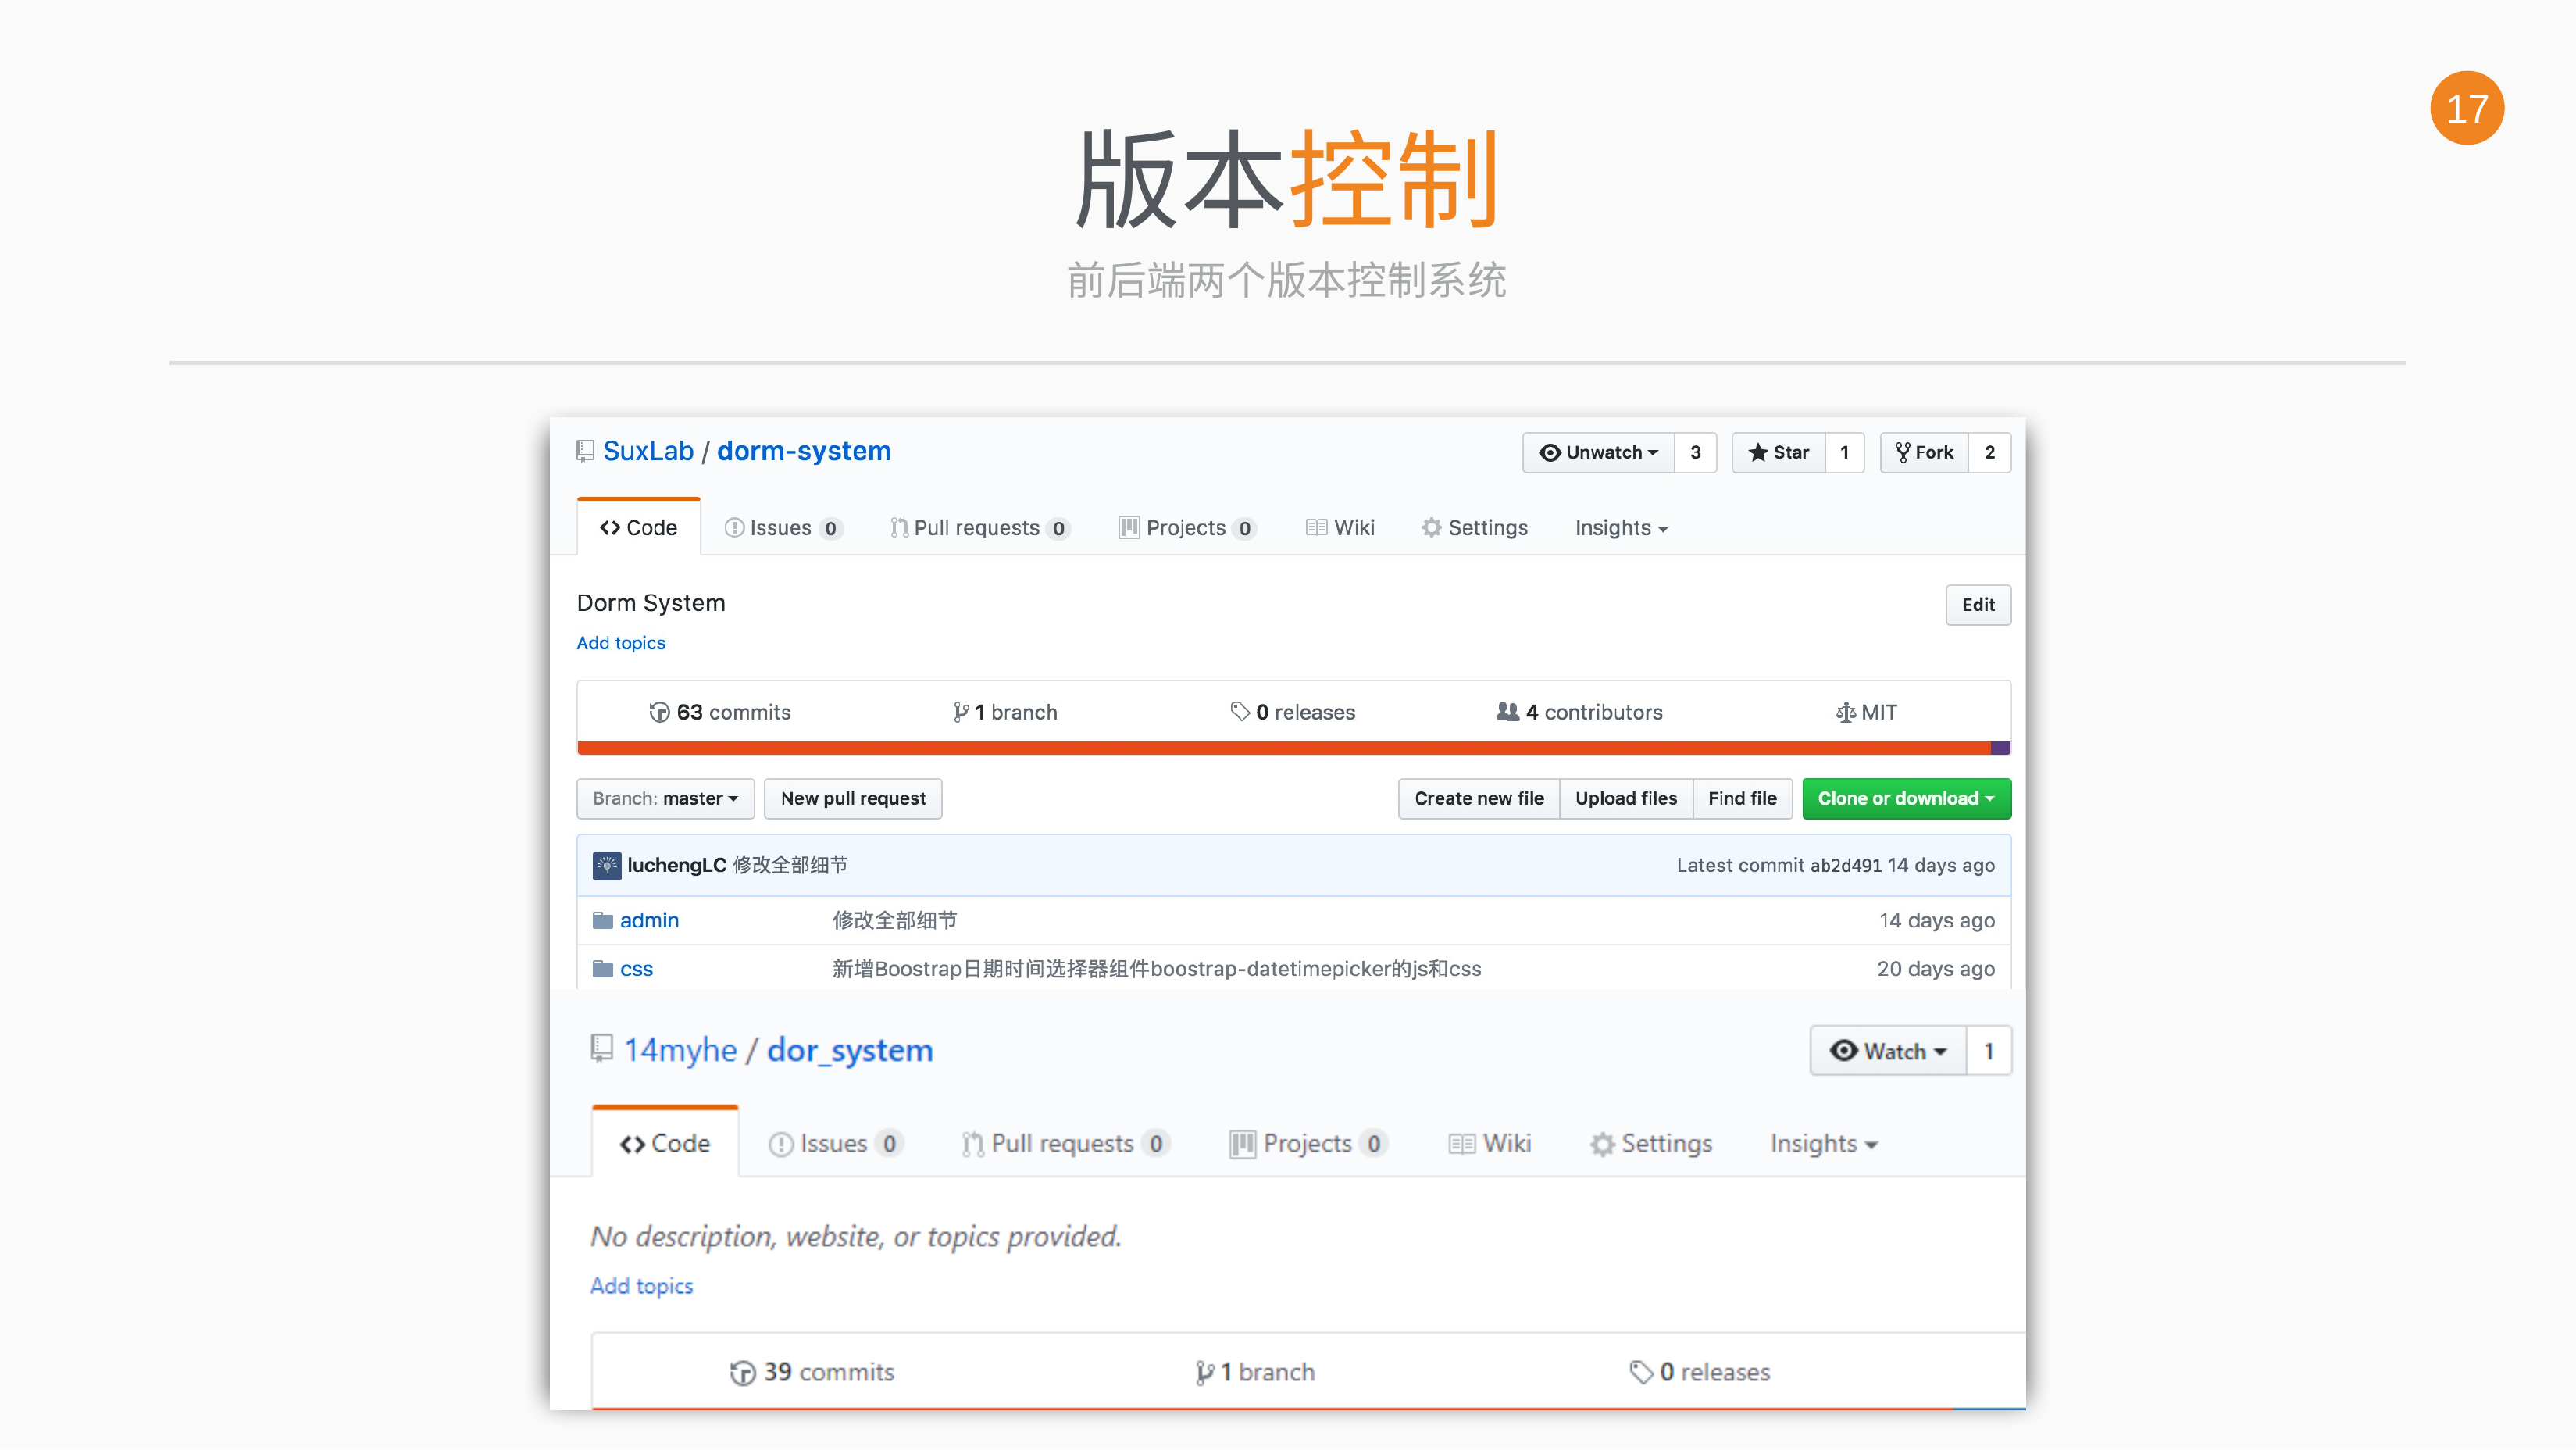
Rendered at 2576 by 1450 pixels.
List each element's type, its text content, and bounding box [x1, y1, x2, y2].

title 版本控制 前后端两个版本控制系统 [1018, 112, 1558, 355]
text_box [550, 417, 2026, 988]
text_box 17 [2444, 83, 2492, 132]
text_box [523, 404, 2053, 1430]
picture [549, 988, 2027, 1410]
